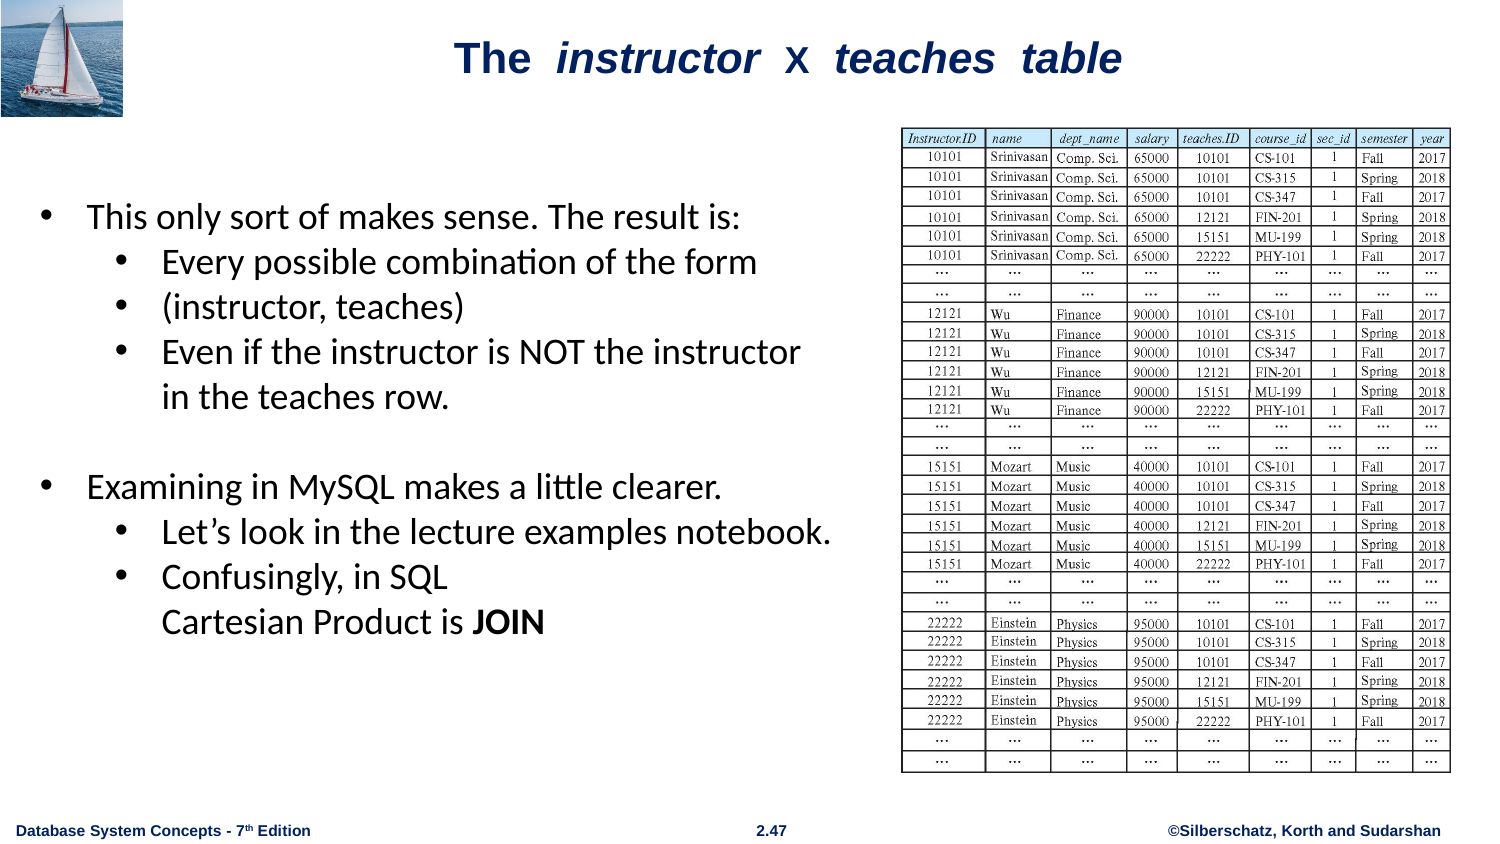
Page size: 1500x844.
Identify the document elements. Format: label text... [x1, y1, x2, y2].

picture [0, 0, 123, 117]
title The instructor X teaches table [125, 14, 1452, 90]
text_box This only sort of makes sense. The result is: Every possible combination of the form (instructor, teaches) Even if the instructor is NOT the instructor in the teaches row. Examining in MySQL makes a little clearer. Let’s look in the lecture examples notebook. Confusingly, in SQL Cartesian Product is JOIN [24, 184, 875, 695]
picture [901, 124, 1452, 773]
